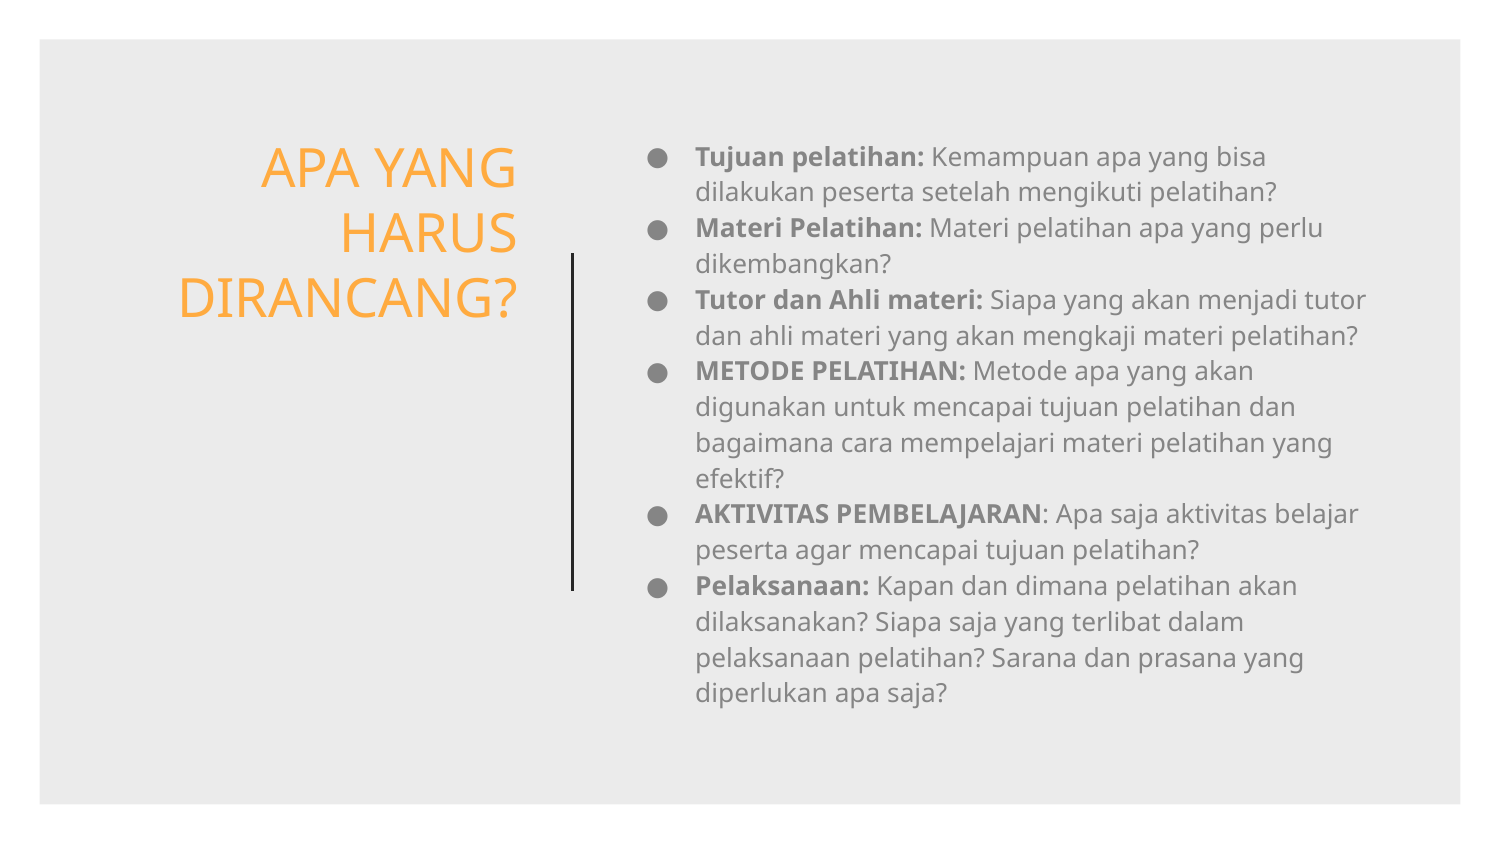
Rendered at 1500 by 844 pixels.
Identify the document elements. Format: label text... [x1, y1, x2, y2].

text_box [37, 37, 1462, 806]
title APA YANG HARUS DIRANCANG? [103, 118, 533, 726]
list Tujuan pelatihan: Kemampuan apa yang bisa dilakukan peserta setelah mengikuti pelatihan? Materi Pelatihan: Materi pelatihan apa yang perlu dikembangkan? Tutor dan Ahli materi: Siapa yang akan menjadi tutor dan ahli materi yang akan mengkaji materi pelatihan? METODE PELATIHAN: Metode apa yang akan digunakan untuk mencapai tujuan pelatihan dan bagaimana cara mempelajari materi pelatihan yang efektif? AKTIVITAS PEMBELAJARAN: Apa saja aktivitas belajar peserta agar mencapai tujuan pelatihan? Pelaksanaan: Kapan dan dimana pelatihan akan dilaksanakan? Siapa saja yang terlibat dalam pelaksanaan pelatihan? Sarana dan prasana yang diperlukan apa saja? [612, 118, 1397, 726]
